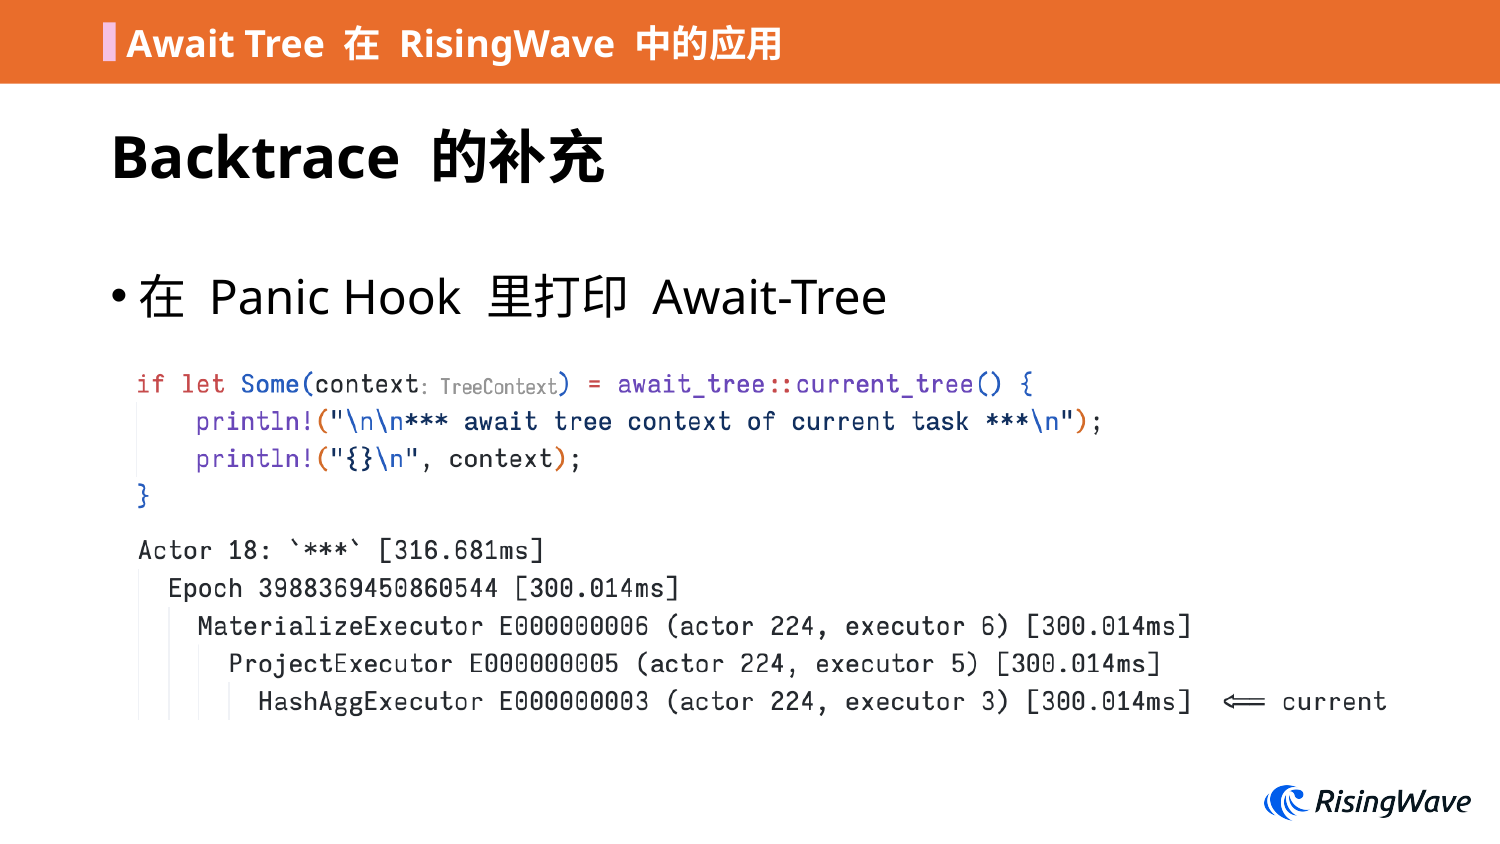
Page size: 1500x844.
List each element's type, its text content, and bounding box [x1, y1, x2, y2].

picture [1264, 785, 1471, 821]
title Backtrace 的补充 [102, 110, 1398, 209]
list 在 Panic Hook 里打印 Await-Tree [102, 252, 1398, 761]
text_box Await Tree 在 RisingWave 中的应用 [118, 13, 870, 73]
picture [121, 352, 1398, 735]
